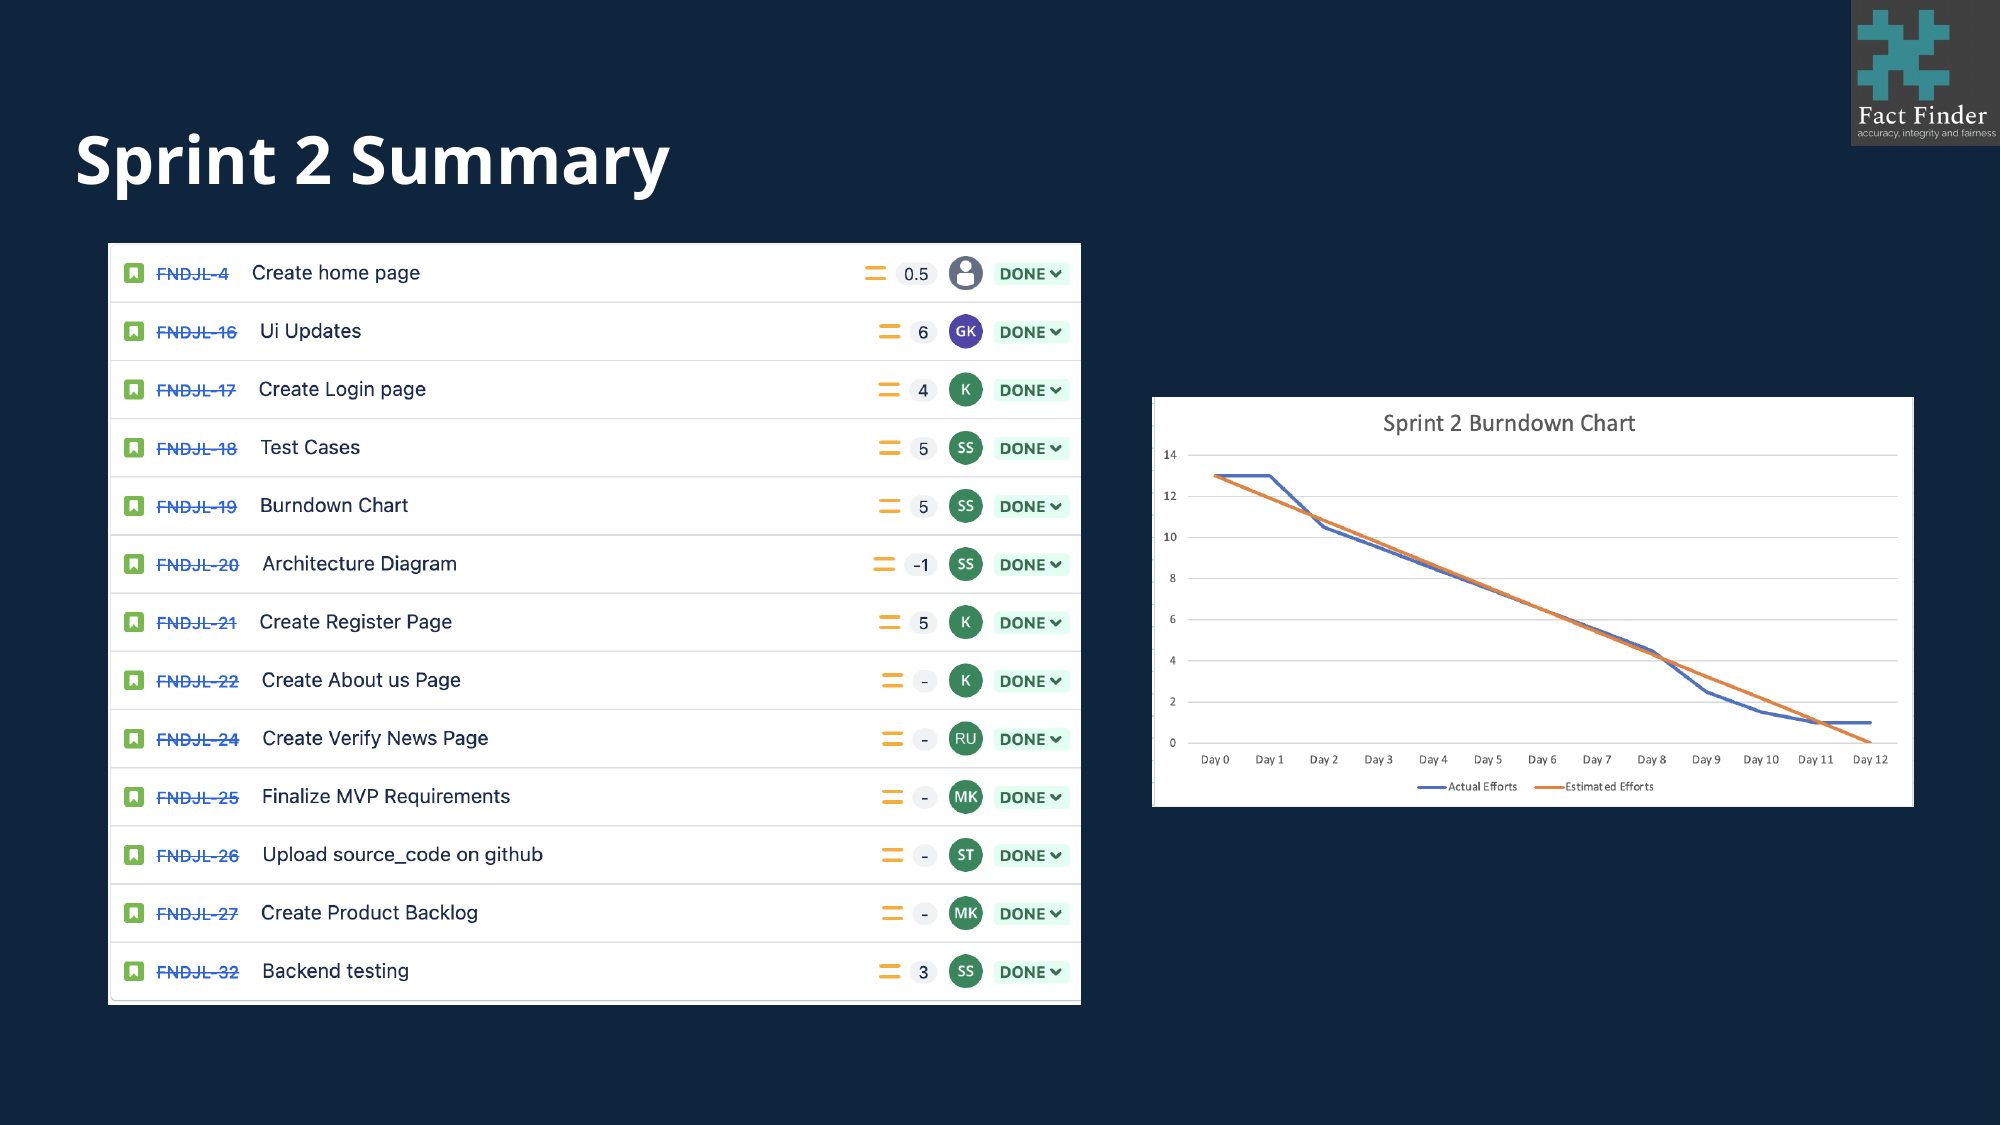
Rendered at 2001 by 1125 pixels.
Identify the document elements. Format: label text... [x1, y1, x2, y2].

title Sprint 2 Summary [60, 83, 1822, 244]
picture [108, 243, 1081, 1005]
picture [1152, 397, 1914, 807]
picture [1851, 0, 2000, 146]
